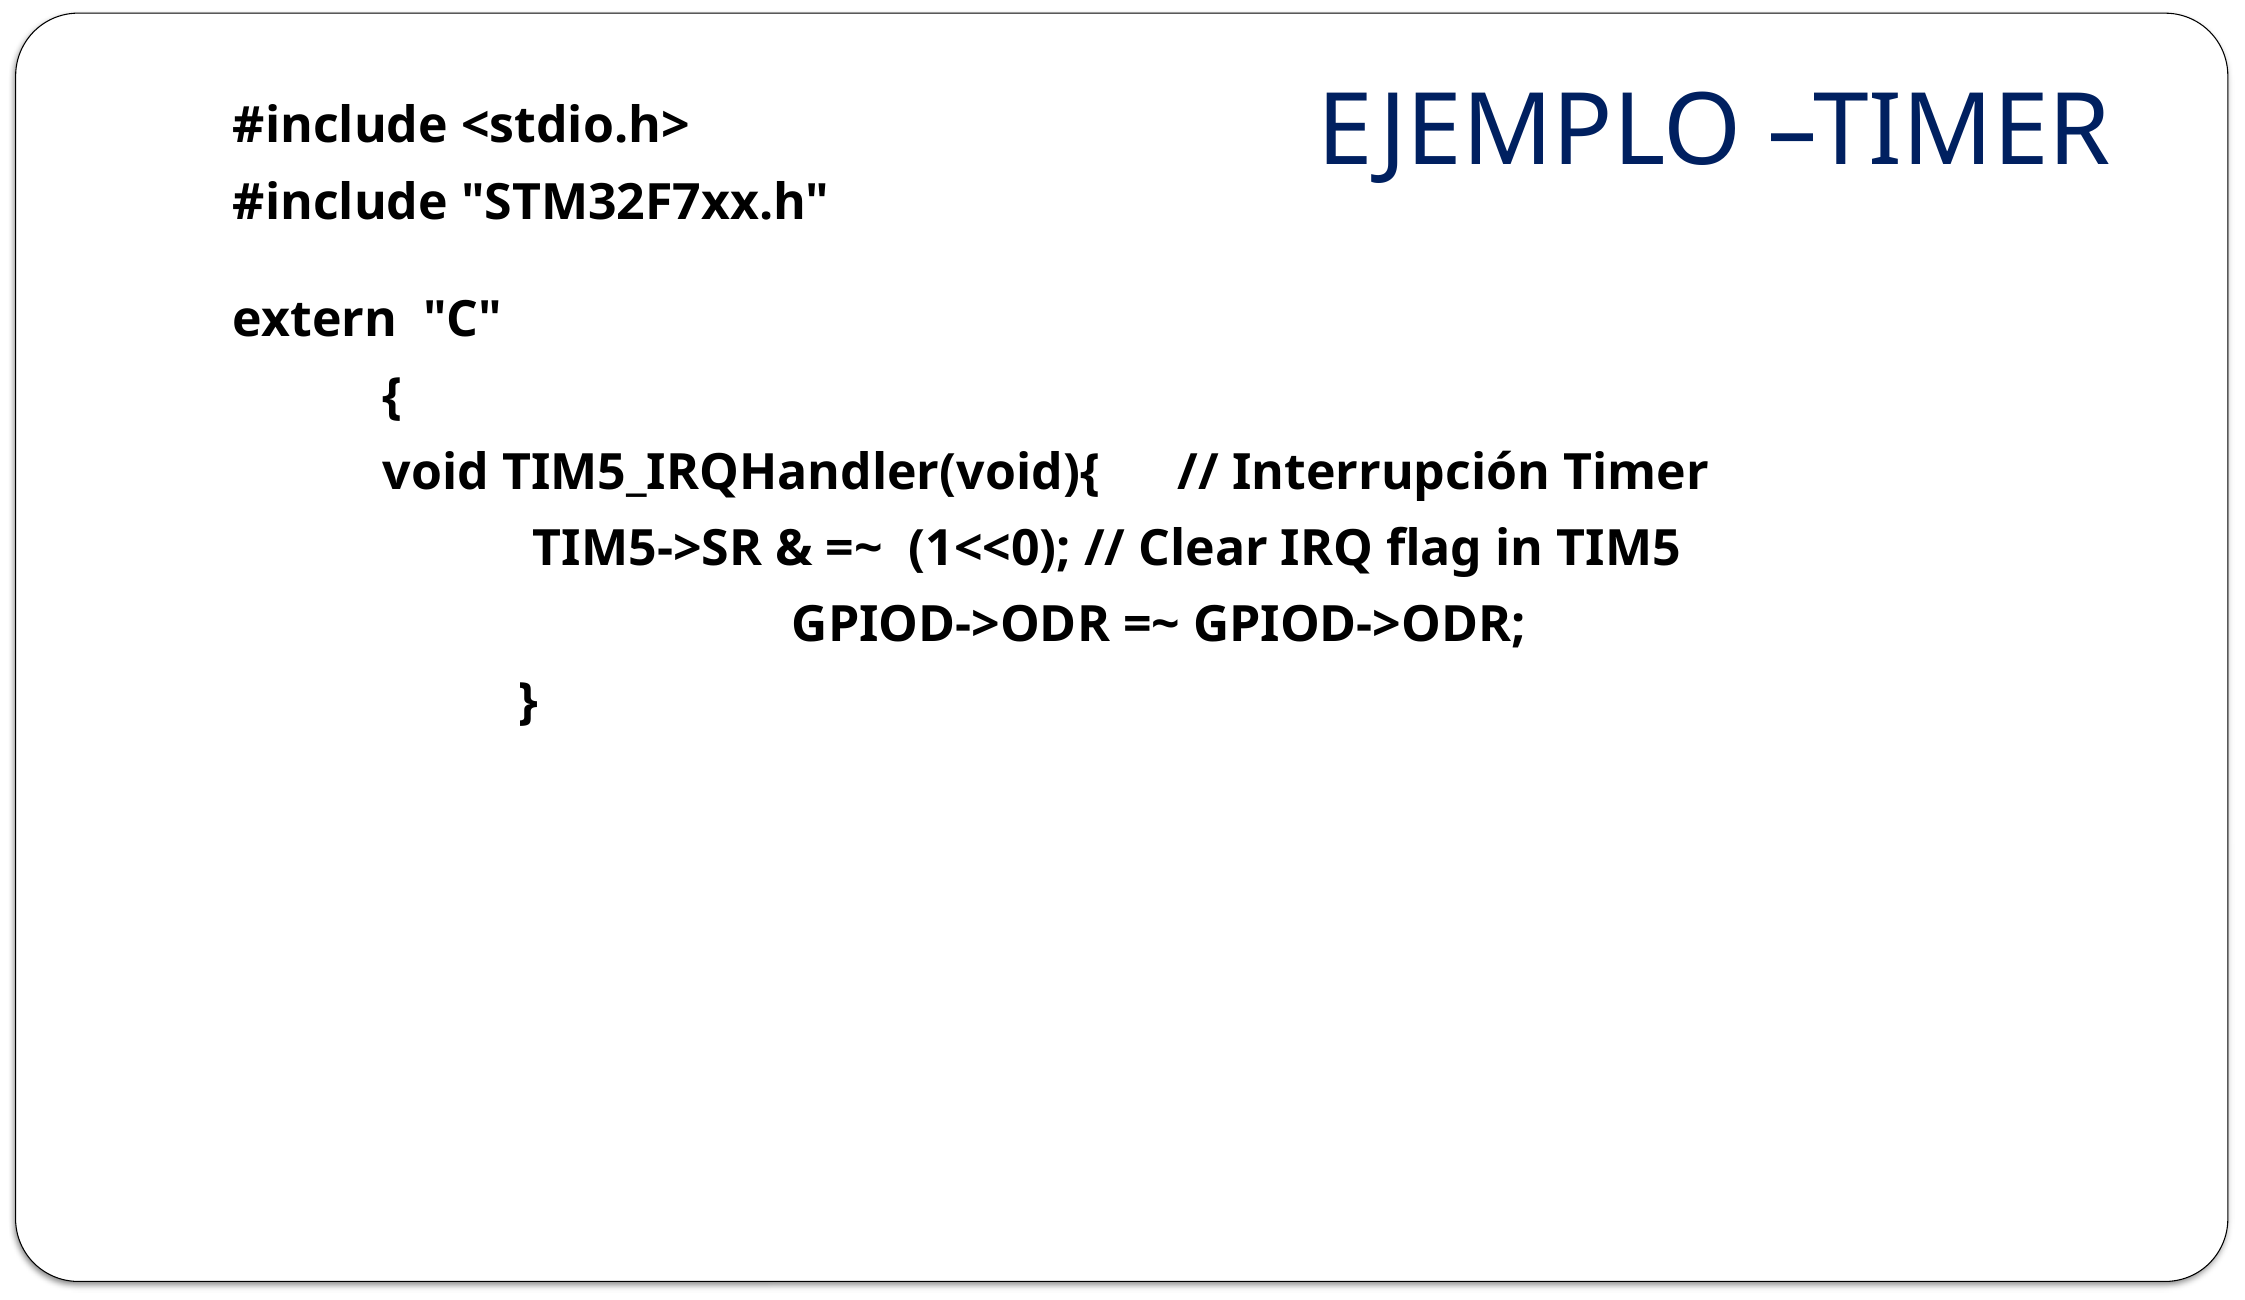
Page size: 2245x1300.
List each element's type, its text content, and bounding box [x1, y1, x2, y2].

title EJEMPLO –TIMER [112, 0, 2133, 205]
list #include <stdio.h> #include "STM32F7xx.h" extern "C" { void TIM5_IRQHandler(void){ // Interrupción Timer TIM5->SR & =~ (1<<0); // Clear IRQ flag in TIM5 GPIOD->ODR =~ GPIOD->ODR; } [212, 82, 1997, 1064]
